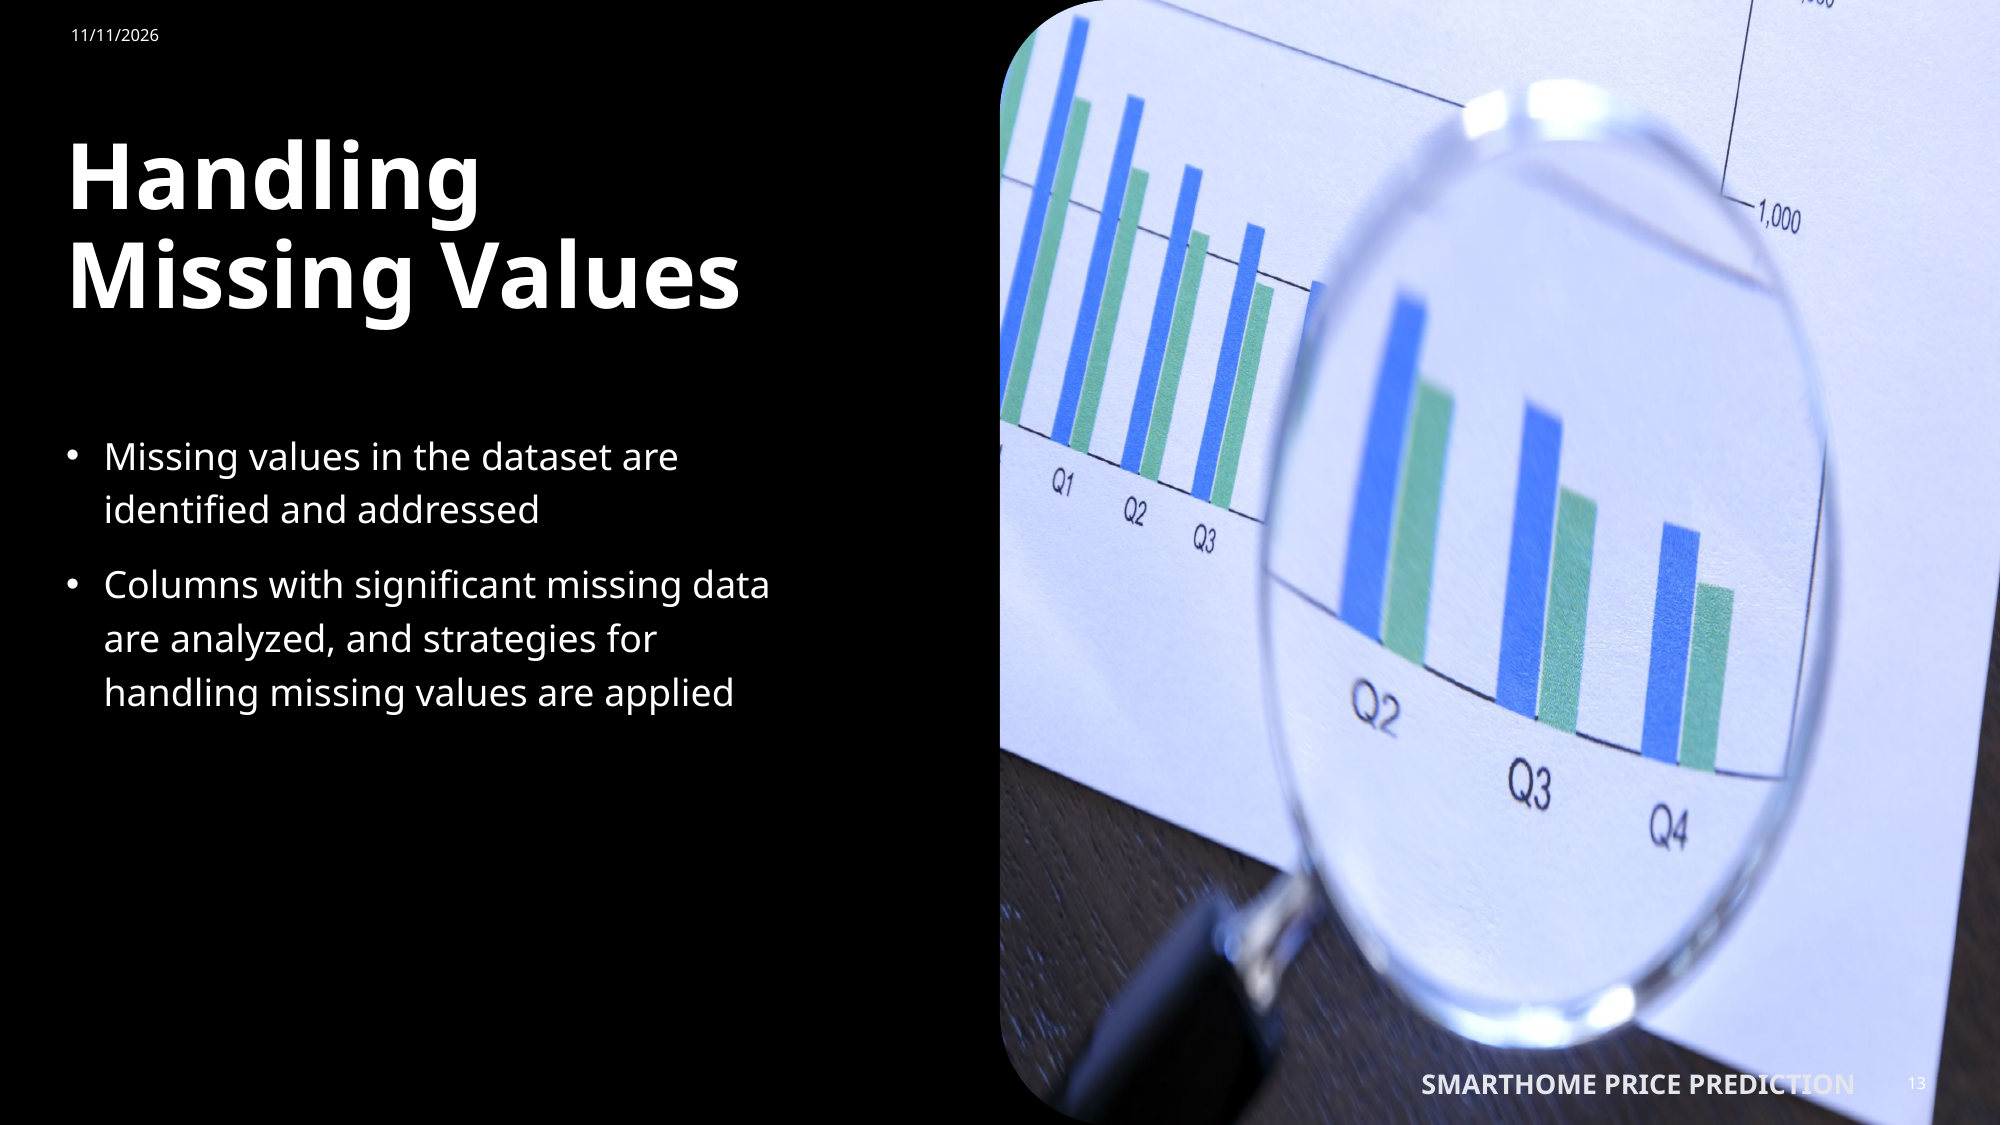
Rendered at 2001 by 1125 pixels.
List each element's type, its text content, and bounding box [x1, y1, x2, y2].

picture [999, 0, 2000, 1125]
list Missing values in the dataset are identified and addressed Columns with significant missing data are analyzed, and strategies for handling missing values are applied [51, 138, 833, 722]
title Handling Missing Values [50, 123, 874, 420]
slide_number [55, 10, 506, 63]
